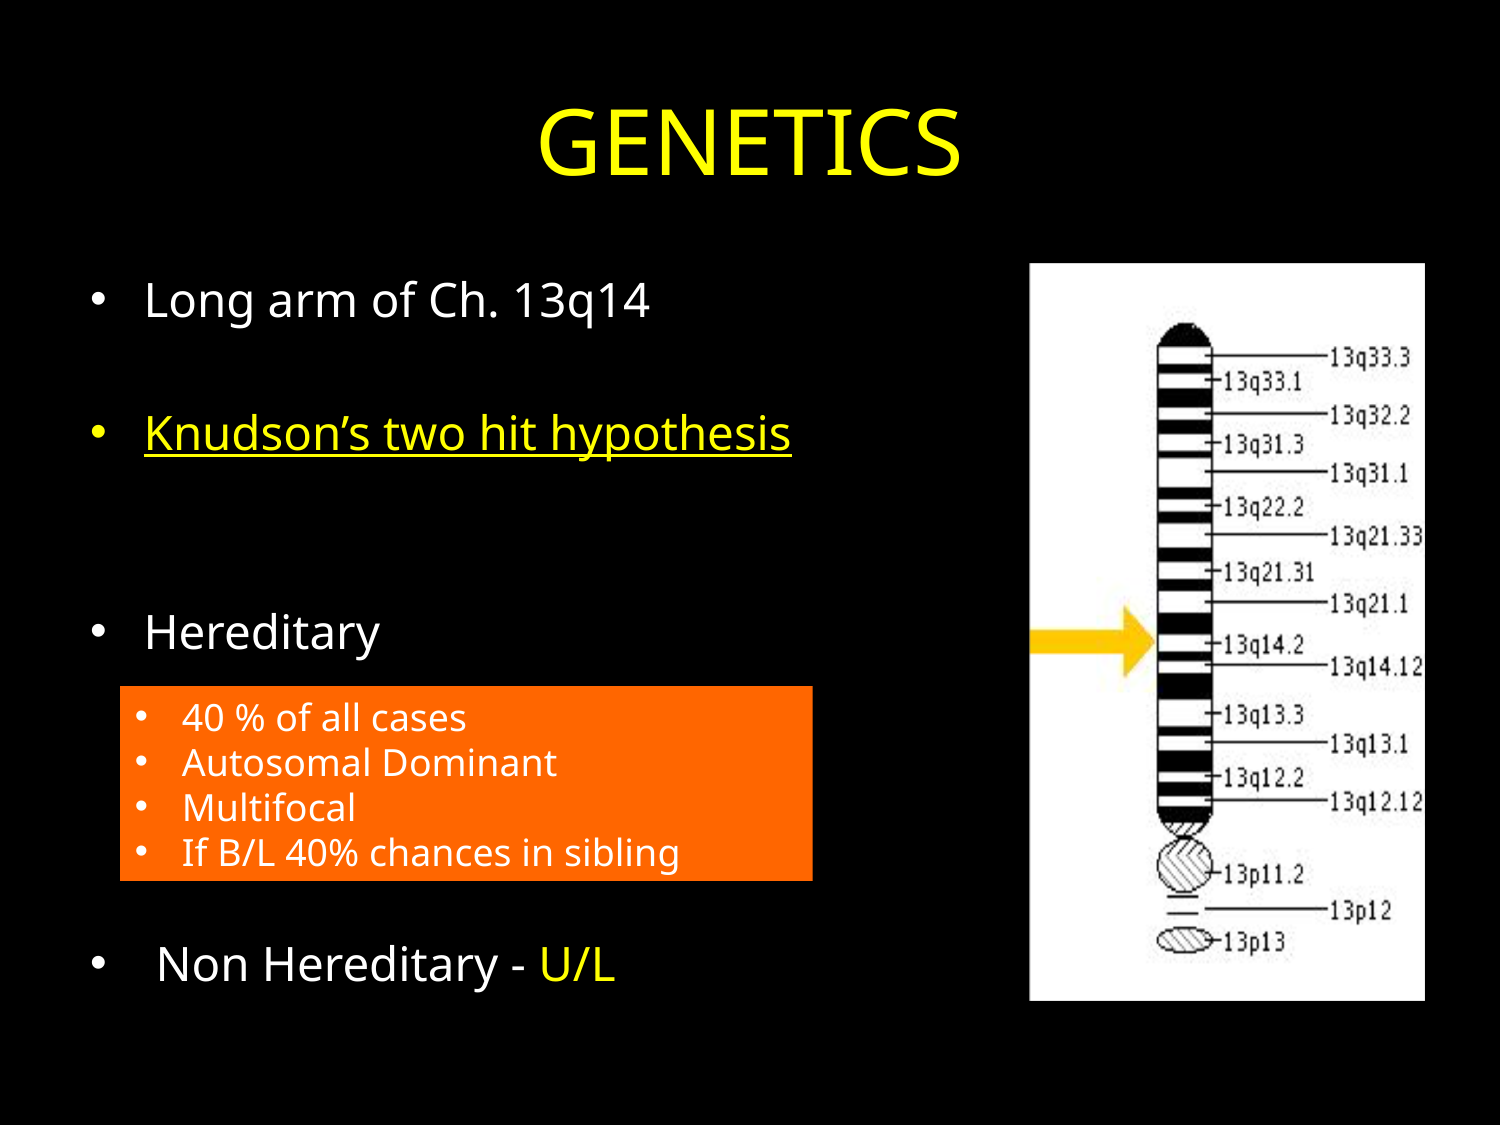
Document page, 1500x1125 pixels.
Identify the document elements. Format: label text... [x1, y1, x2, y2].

picture [857, 264, 1500, 1000]
title GENETICS [75, 45, 1425, 233]
text_box 40 % of all cases Autosomal Dominant Multifocal If B/L 40% chances in sibling [120, 686, 813, 881]
list Long arm of Ch. 13q14 Knudson’s two hit hypothesis Hereditary Non Hereditary - U/L [75, 262, 1425, 1005]
